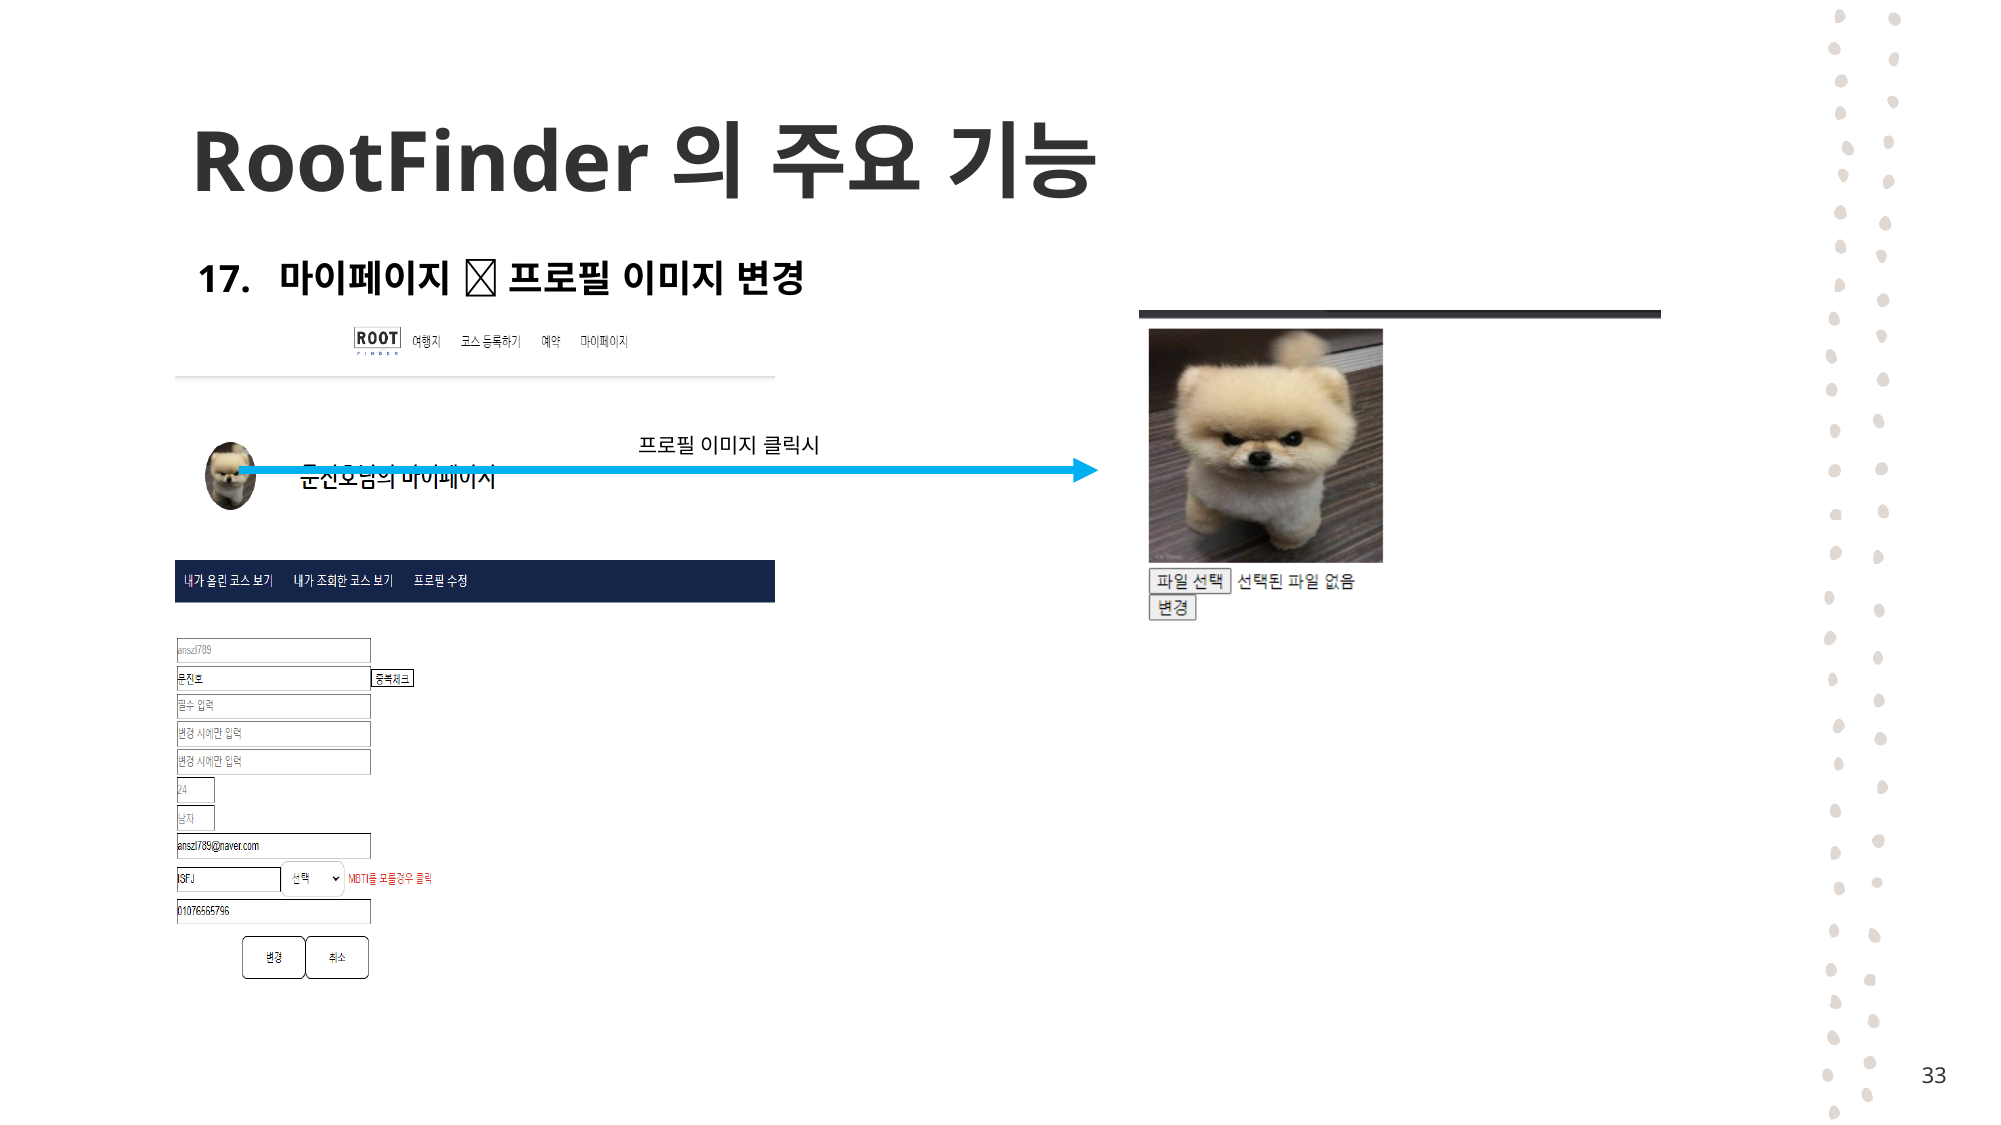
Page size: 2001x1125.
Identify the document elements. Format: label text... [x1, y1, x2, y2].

picture [1139, 310, 1661, 806]
picture [175, 308, 775, 1025]
slide_number 33 [1879, 1046, 1962, 1107]
title RootFinder의 주요 기능 [175, 49, 1756, 267]
text_box 17. 마이페이지  프로필 이미지 변경 [182, 247, 1818, 308]
text_box 프로필 이미지 클릭시 [775, 424, 894, 465]
